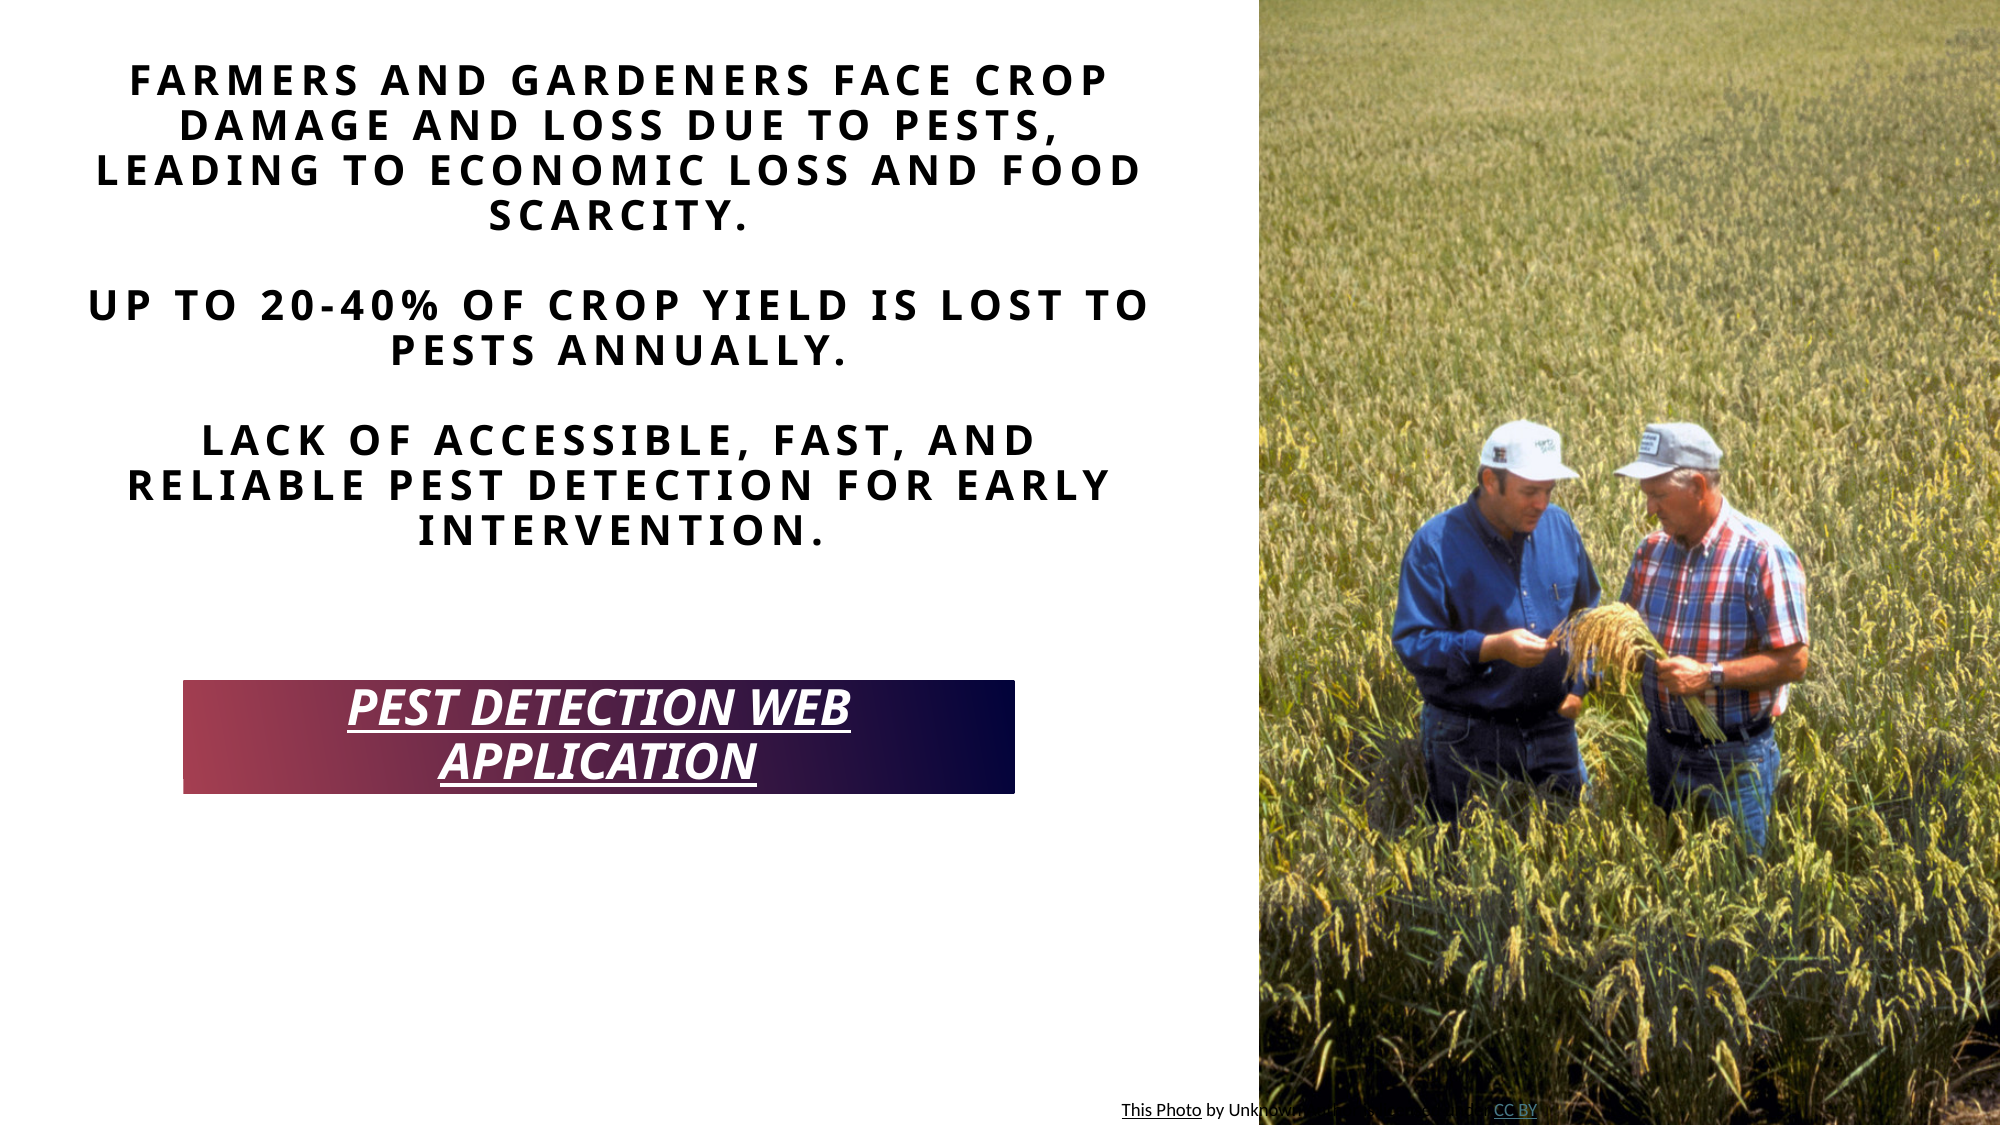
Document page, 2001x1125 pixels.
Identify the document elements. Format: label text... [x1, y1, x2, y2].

subtitle Pest detection web application [183, 680, 1015, 794]
title Farmers and gardeners face crop damage and loss due to pests, leading to economic loss and food scarcity. Up to 20-40% of crop yield is lost to pests annually. Lack of accessible, fast, and reliable pest detection for early intervention. [70, 48, 1171, 563]
picture [1258, 0, 2000, 1125]
text_box This Photo by Unknown Author is licensed under CC BY [1106, 1090, 1258, 1125]
